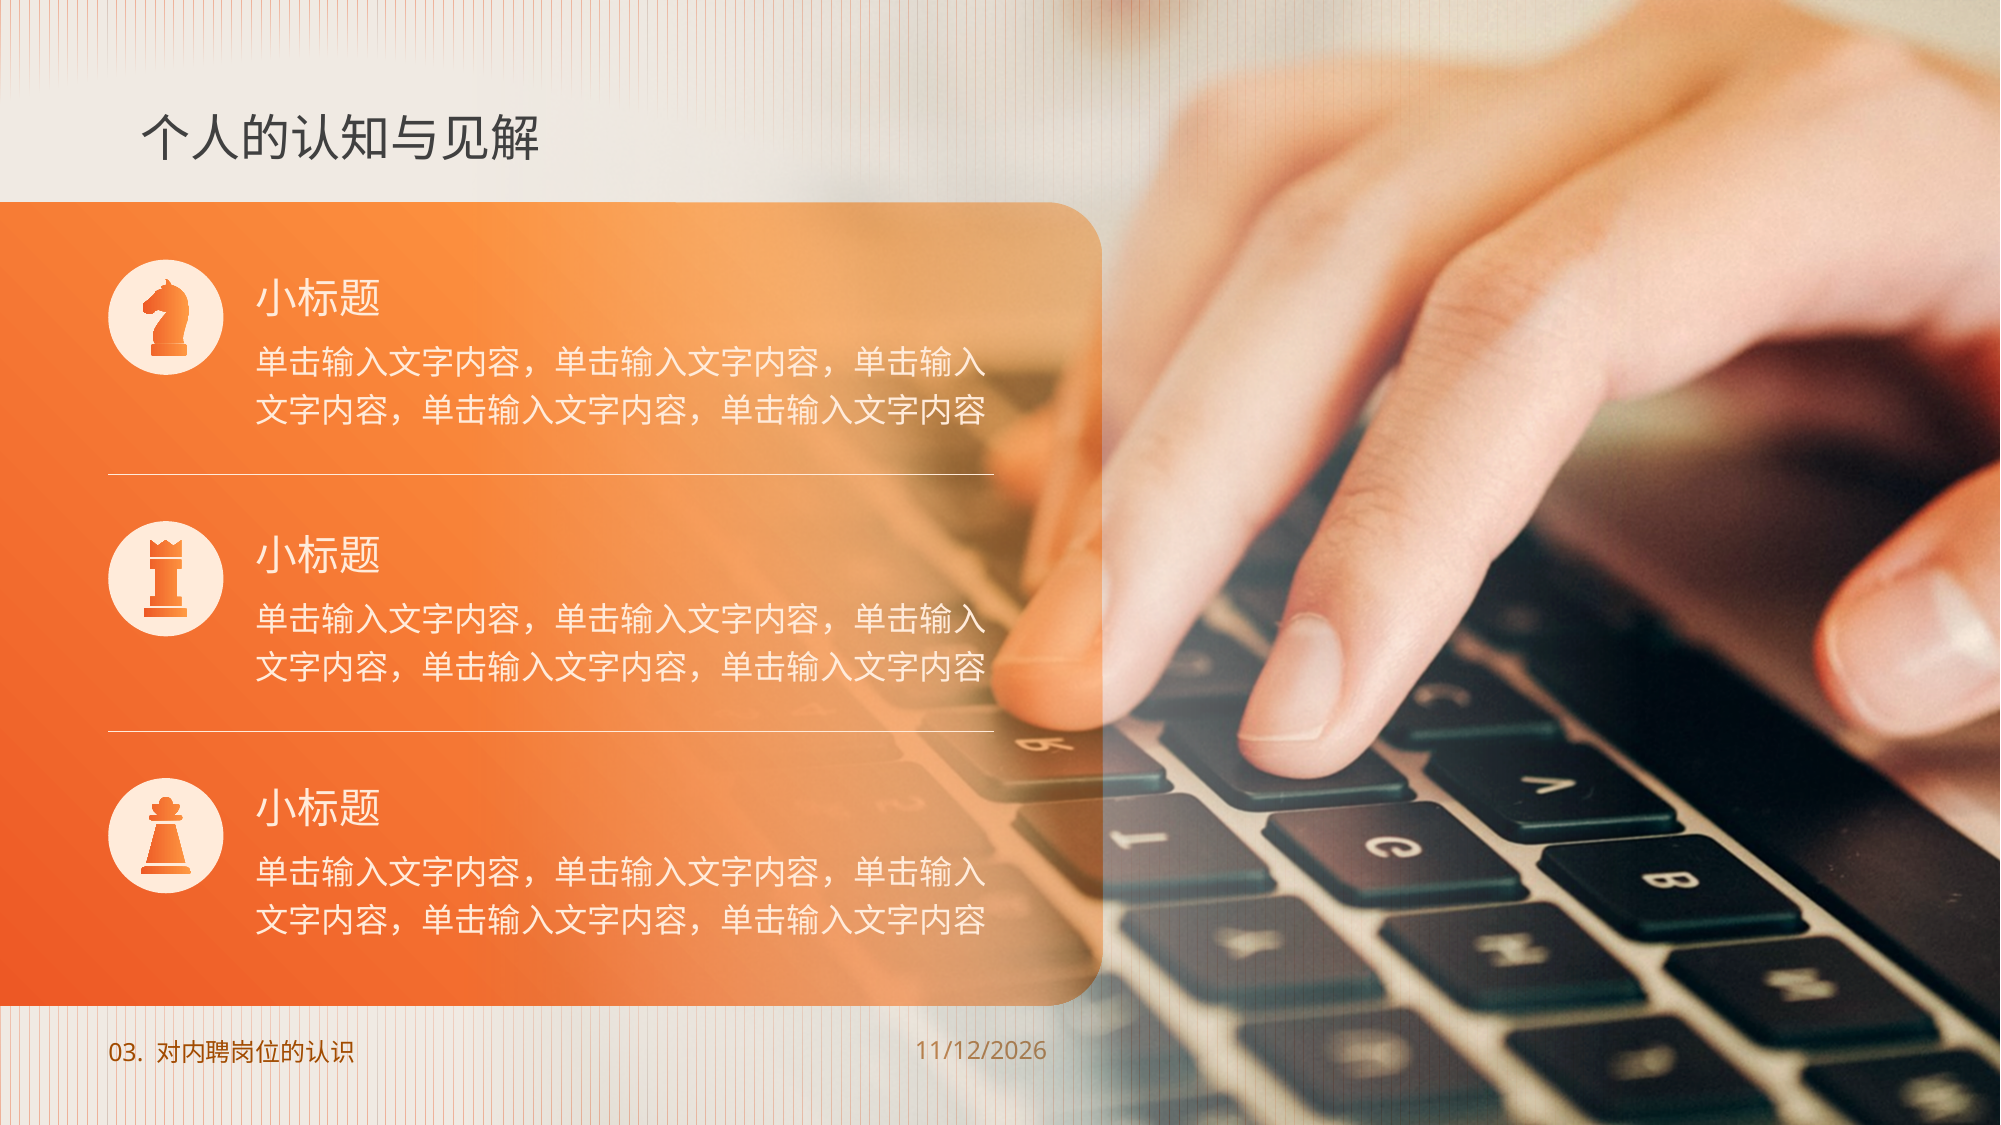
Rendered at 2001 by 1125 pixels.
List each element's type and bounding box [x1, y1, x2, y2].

text_box [108, 778, 1014, 937]
text_box [108, 521, 1014, 685]
text_box [108, 259, 1014, 428]
text_box [0, 0, 2000, 1125]
